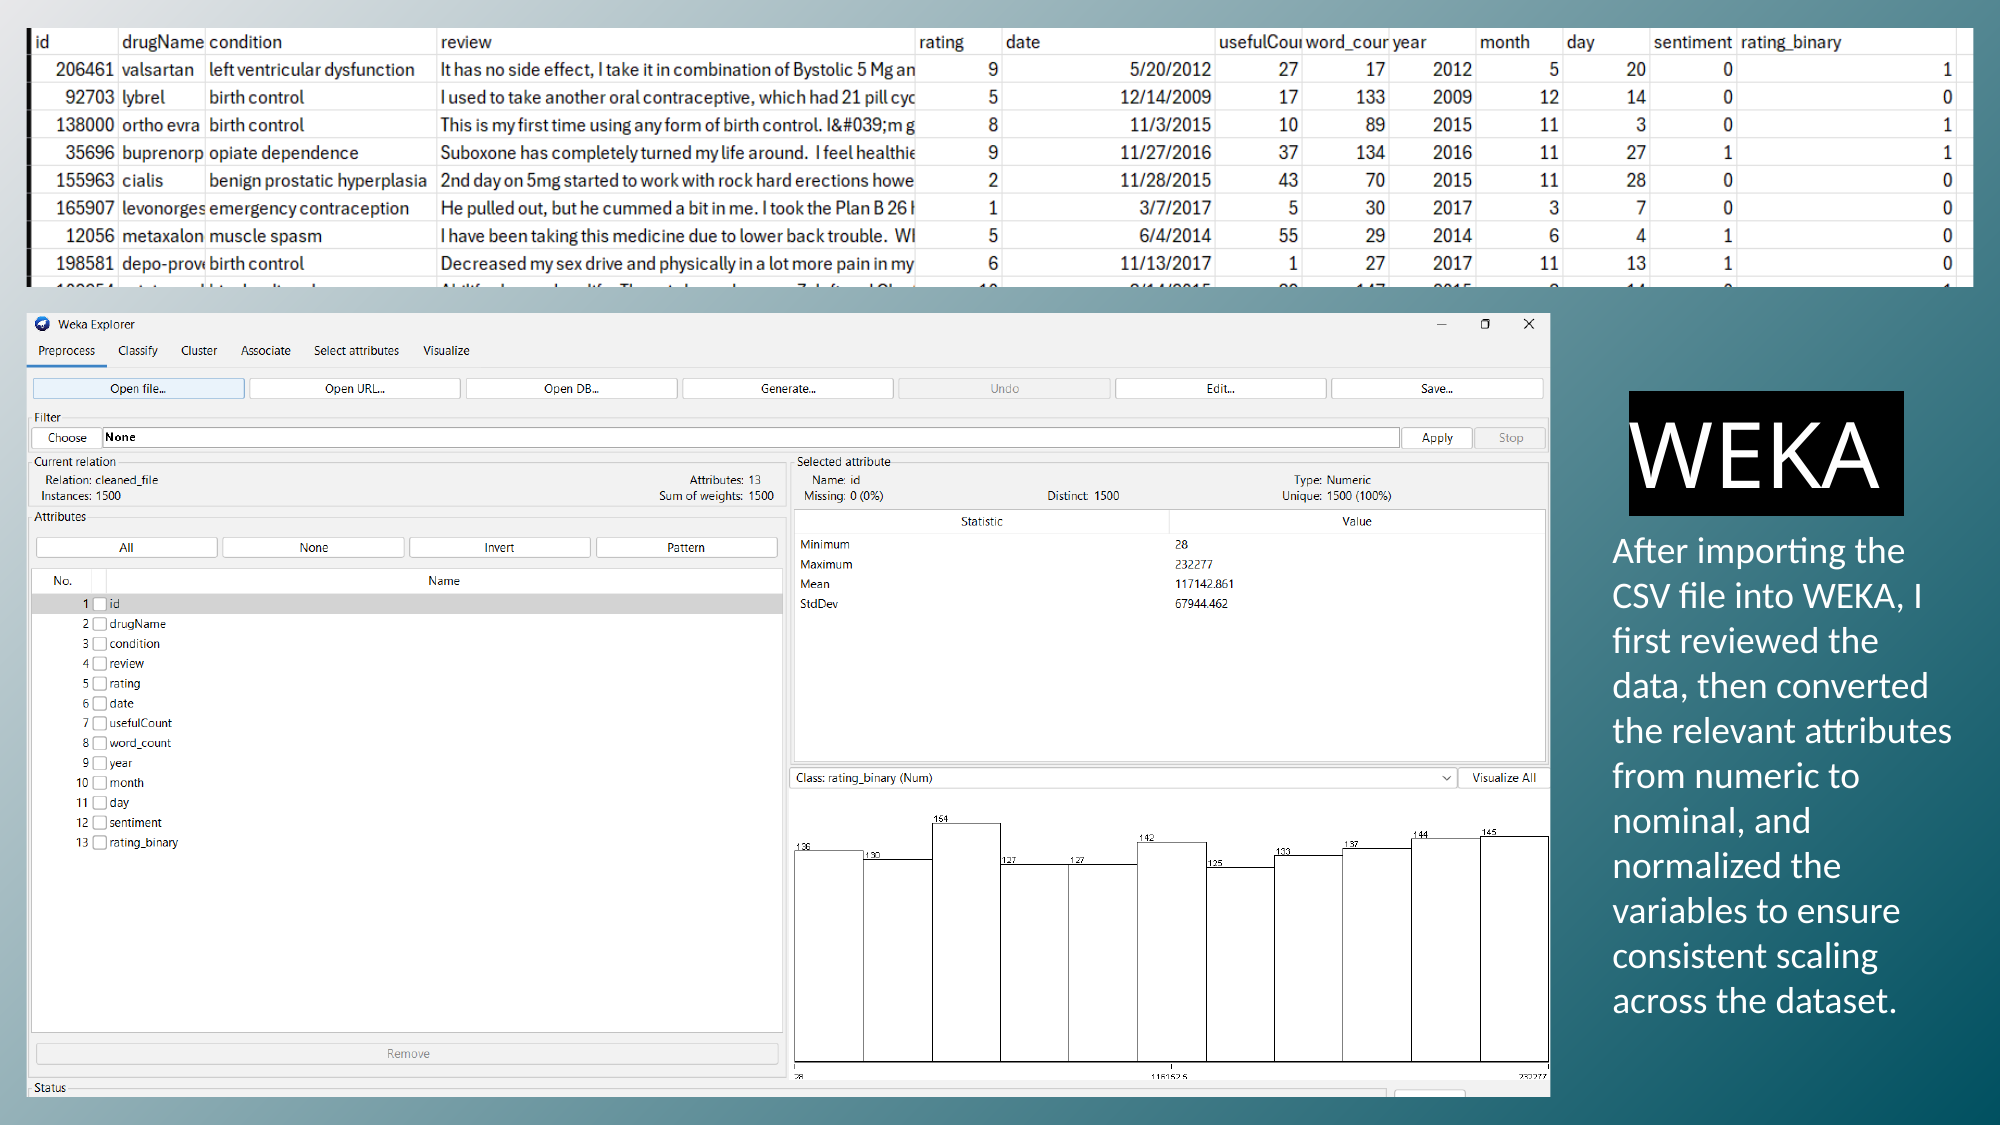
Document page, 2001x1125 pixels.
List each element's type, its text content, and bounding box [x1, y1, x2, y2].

text_box WEKA [1614, 389, 1974, 515]
text_box After importing the CSV file into WEKA, I first reviewed the data, then converted the relevant attributes from numeric to nominal, and normalized the variables to ensure consistent scaling across the dataset. [1597, 518, 1974, 1029]
picture [26, 313, 1551, 1097]
picture [26, 28, 1974, 287]
